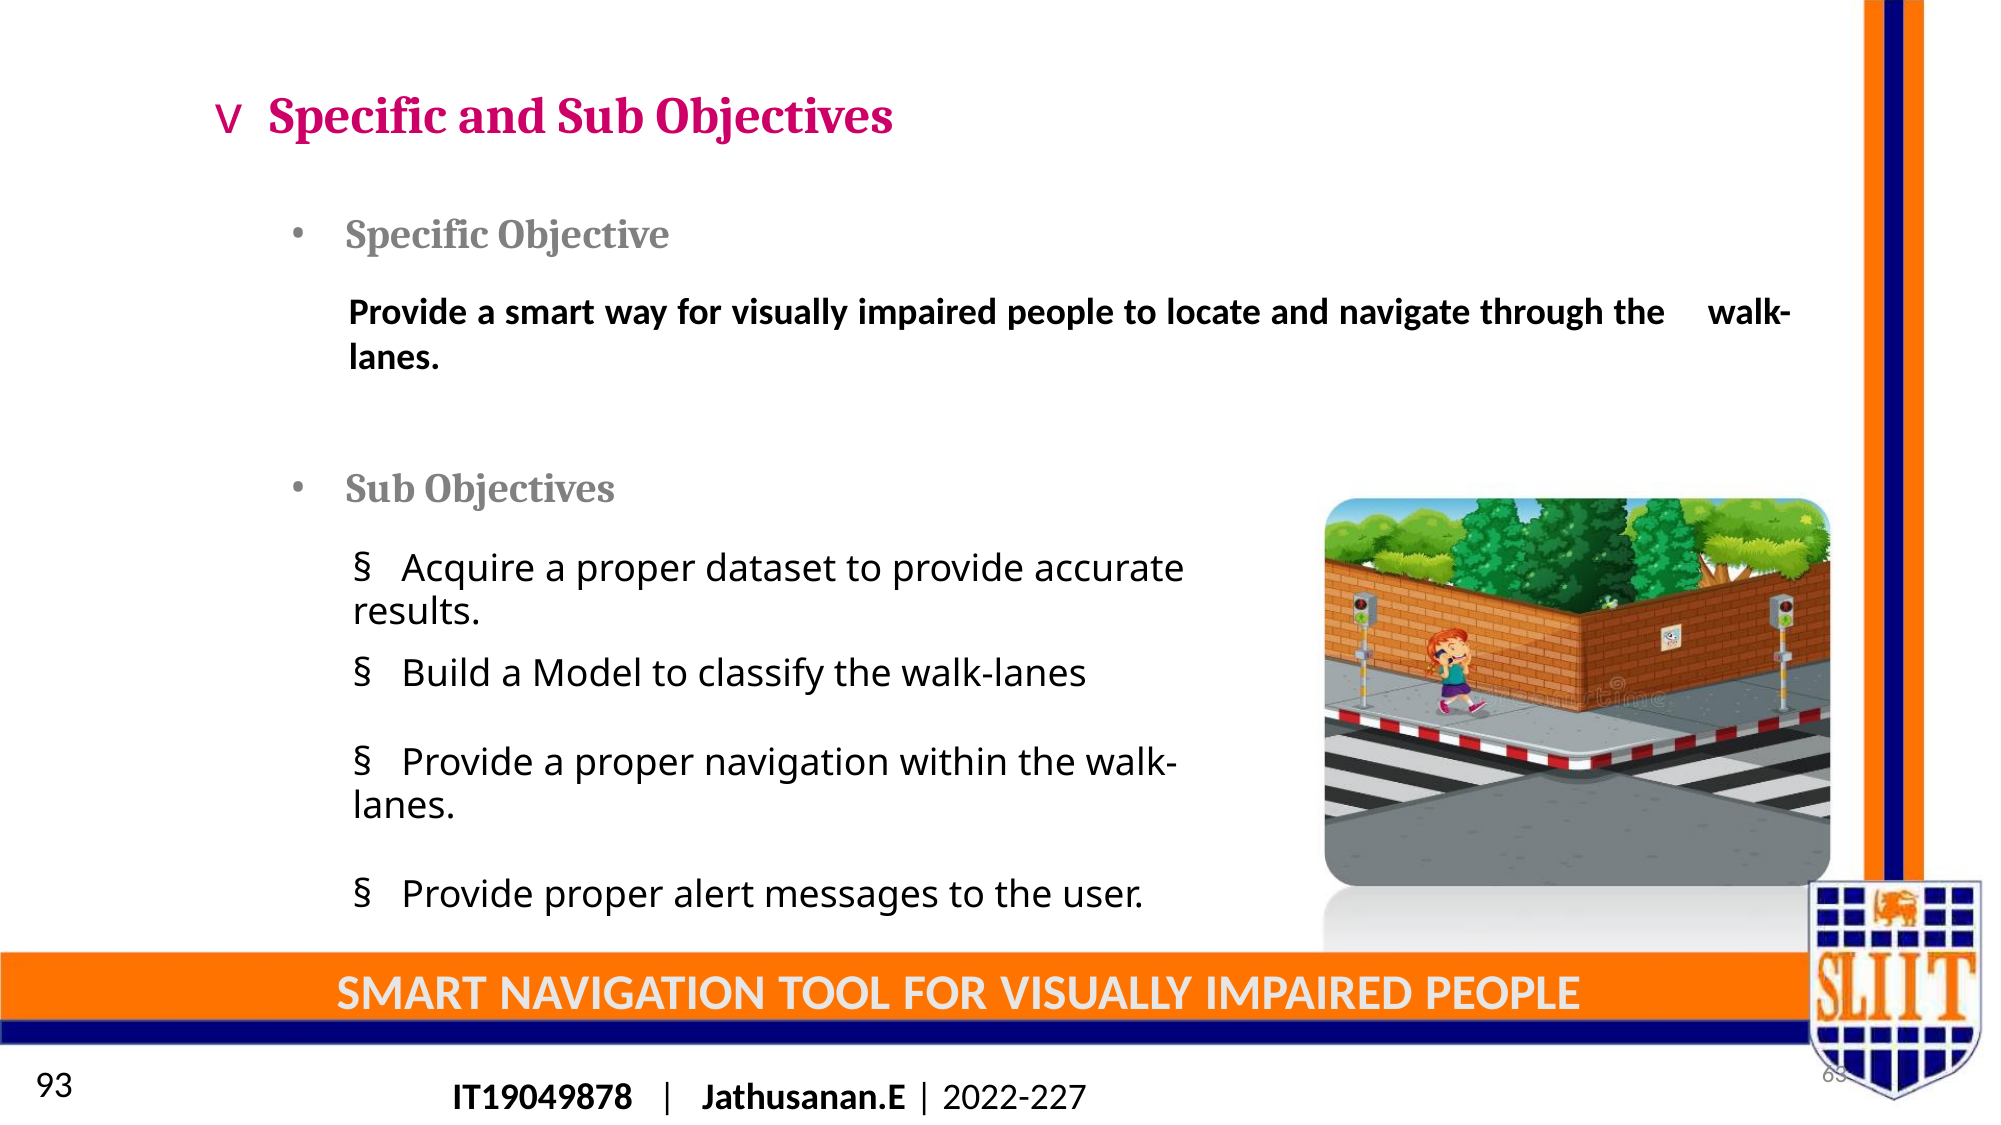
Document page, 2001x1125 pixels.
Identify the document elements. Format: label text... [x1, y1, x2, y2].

text_box Provide a smart way for visually impaired people to locate and navigate through the walk- lanes. [348, 294, 1810, 378]
text_box [0, 0, 2000, 1125]
text_box 93 [35, 1067, 98, 1106]
text_box 63 [1821, 1062, 1873, 1088]
text_box v Specific and Sub Objectives [214, 82, 962, 145]
text_box § Acquire a proper dataset to provide accurate results. [352, 546, 1205, 633]
text_box § Build a Model to classify the walk-lanes § Provide a proper navigation within the walk-lanes. § Provide proper alert messages to the user. [352, 651, 1183, 915]
text_box IT19049878 | Jathusanan.E | 2022-227 [452, 1079, 1109, 1117]
text_box • Specific Objective [289, 208, 708, 258]
text_box • Sub Objectives [290, 462, 651, 511]
text_box SMART NAVIGATION TOOL FOR VISUALLY IMPAIRED PEOPLE [336, 969, 1617, 1020]
